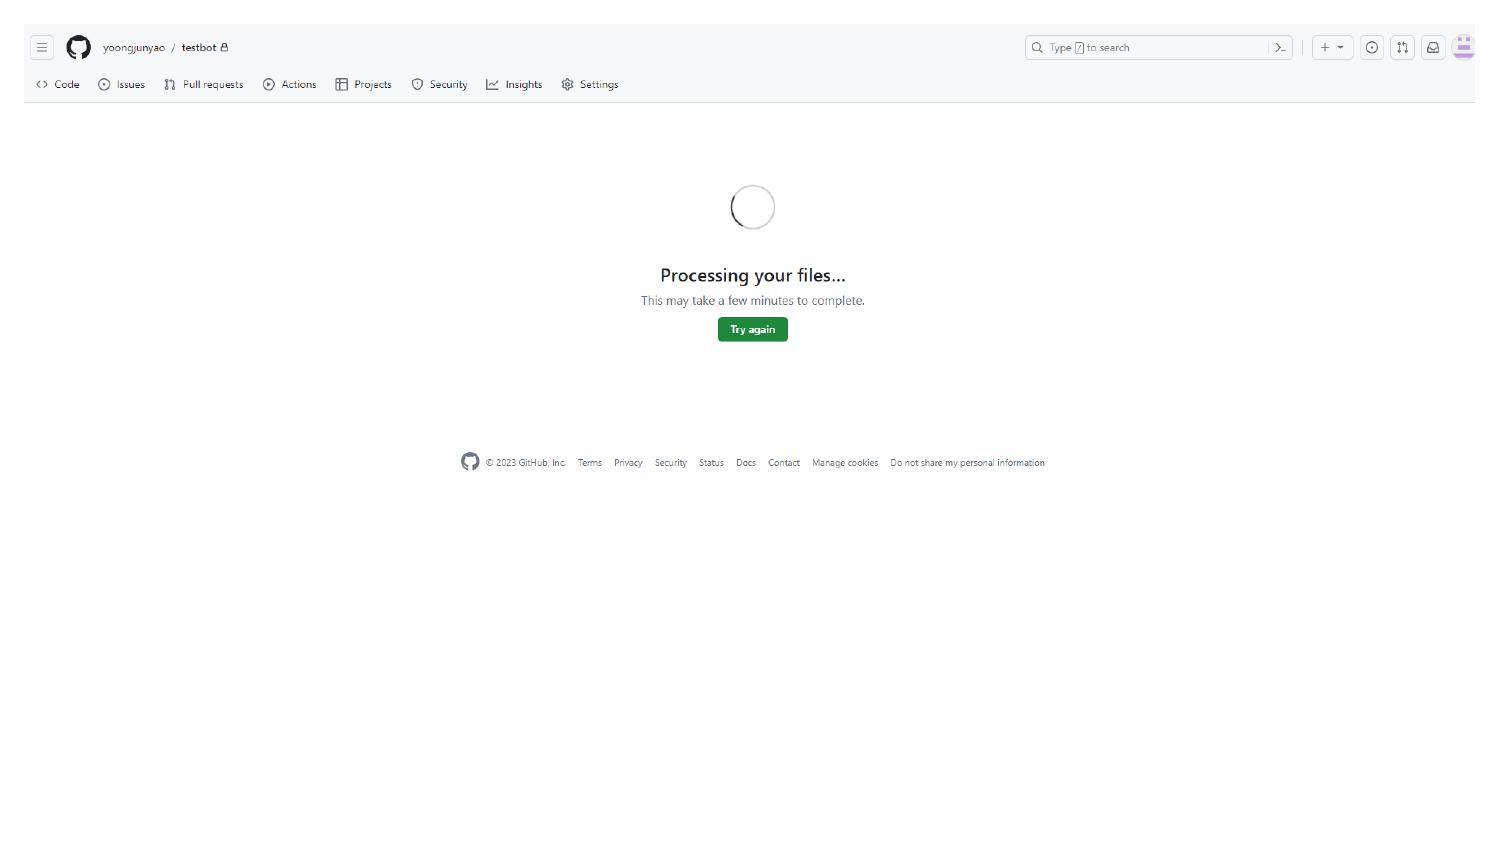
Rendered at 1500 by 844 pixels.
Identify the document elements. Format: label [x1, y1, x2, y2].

picture [24, 24, 1476, 583]
